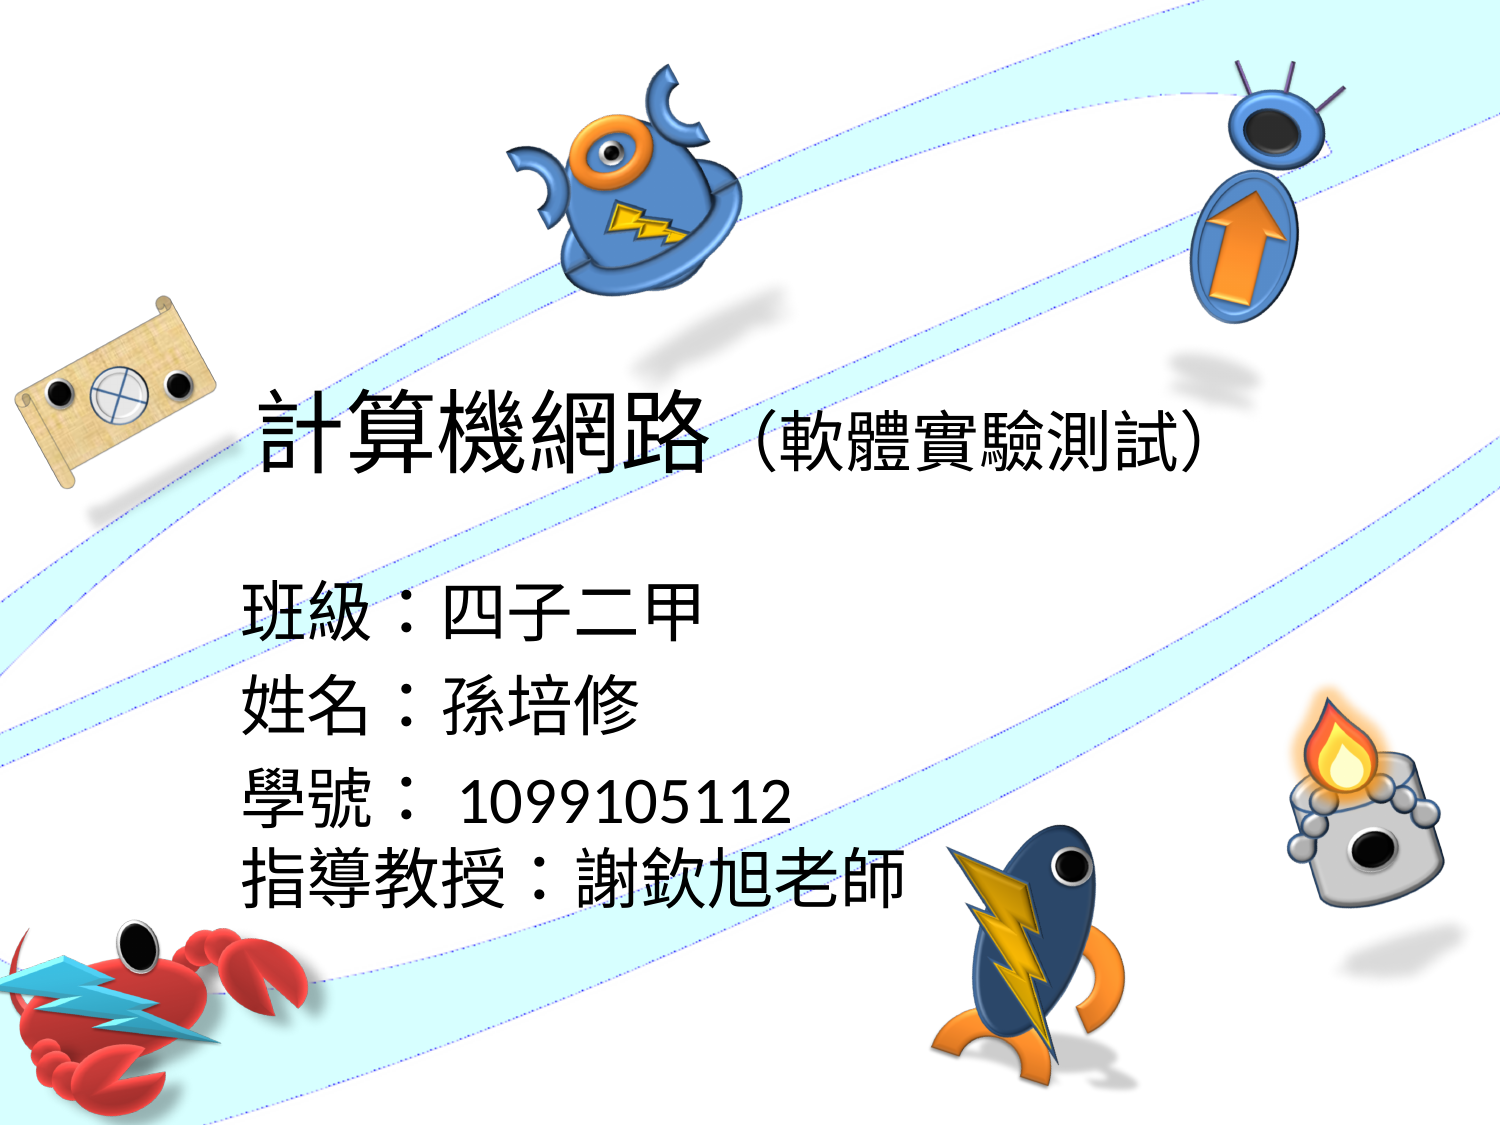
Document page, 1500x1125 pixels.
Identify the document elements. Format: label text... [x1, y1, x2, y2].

subtitle 班級：四子二甲 姓名：孫培修 學號：1099105112 指導教授：謝欽旭老師 [225, 562, 1275, 925]
title 計算機網路（軟體實驗測試） [112, 349, 1388, 591]
picture [0, 0, 1500, 1125]
